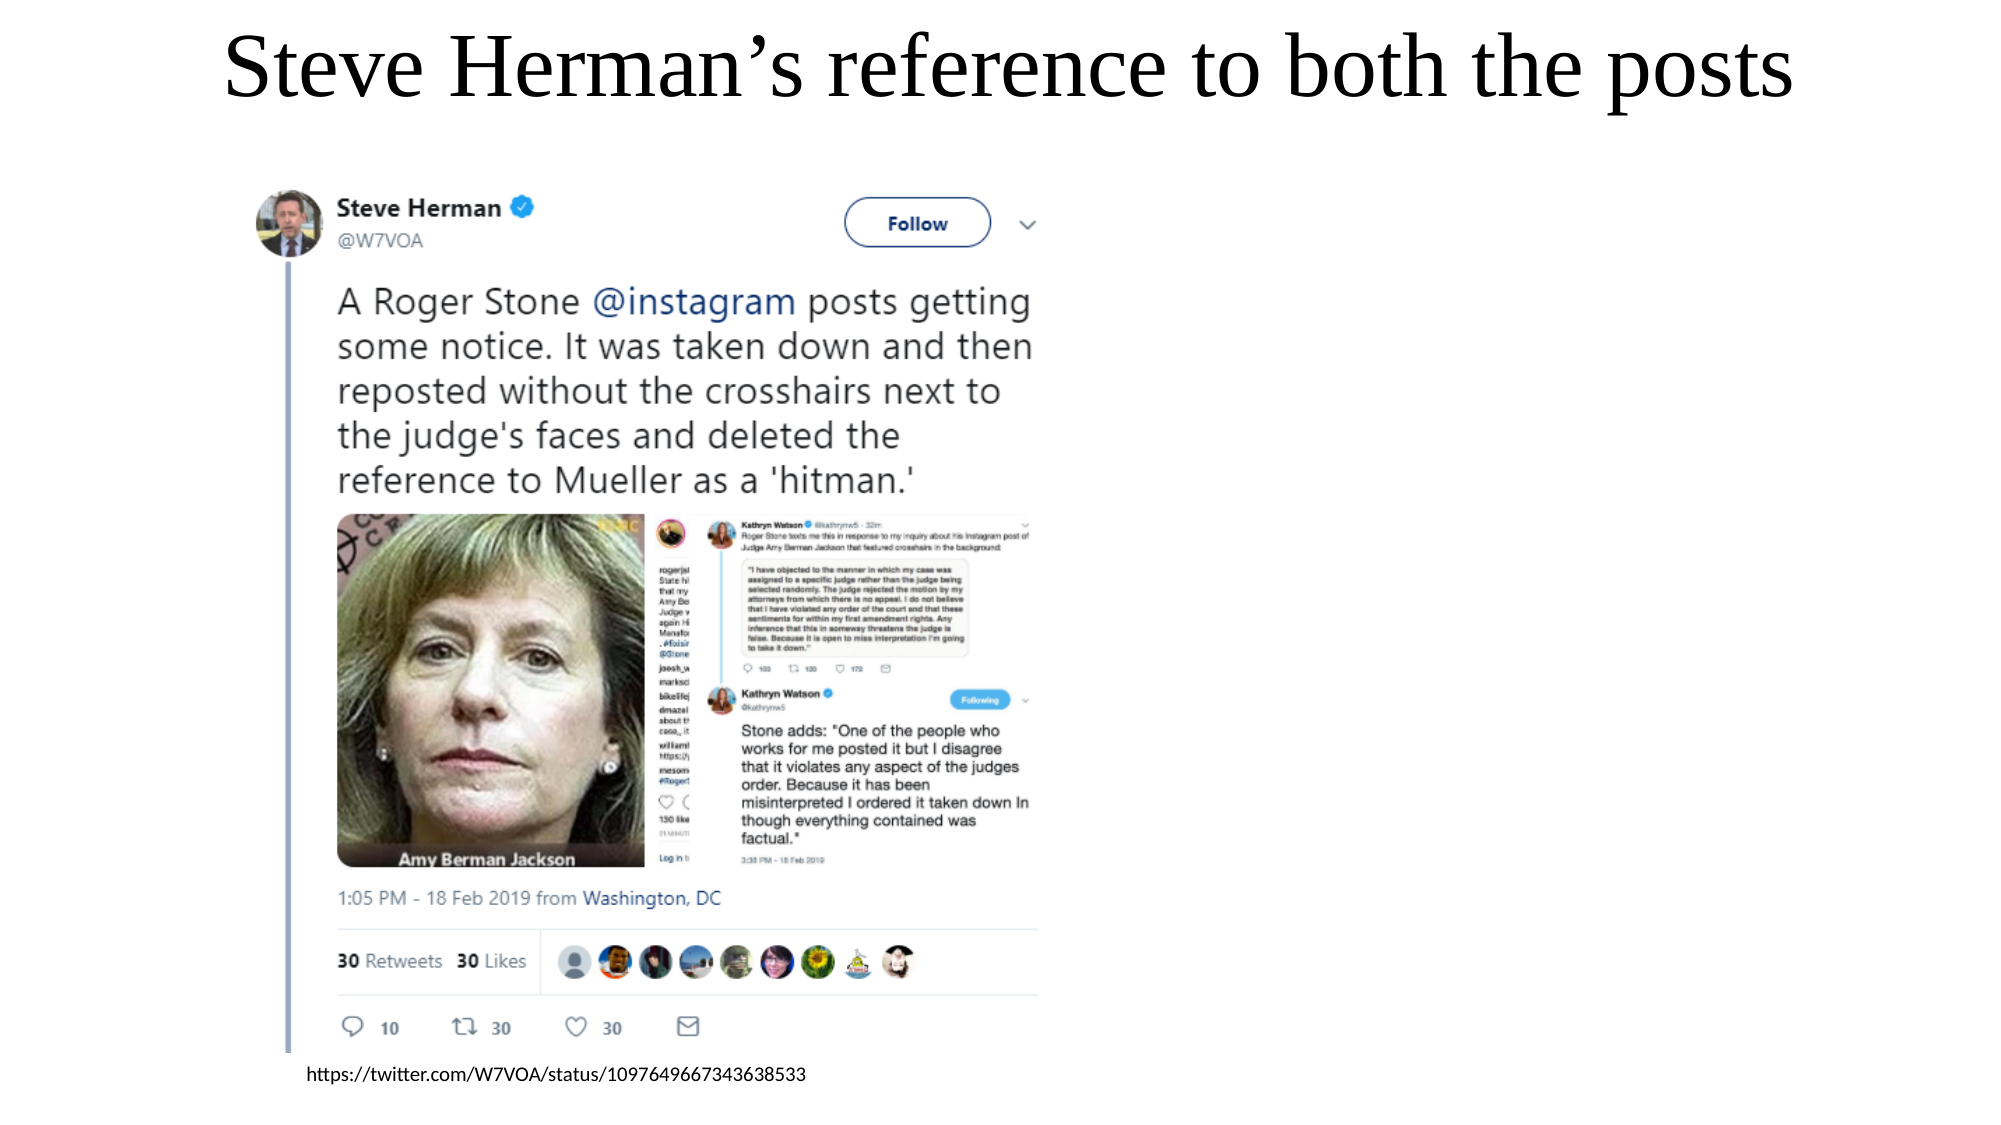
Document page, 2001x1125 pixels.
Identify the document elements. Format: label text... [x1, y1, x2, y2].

text_box https://twitter.com/W7VOA/status/1097649667343638533 [291, 1053, 822, 1093]
title Steve Herman’s reference to both the posts [206, 0, 1847, 134]
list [206, 154, 1064, 1053]
